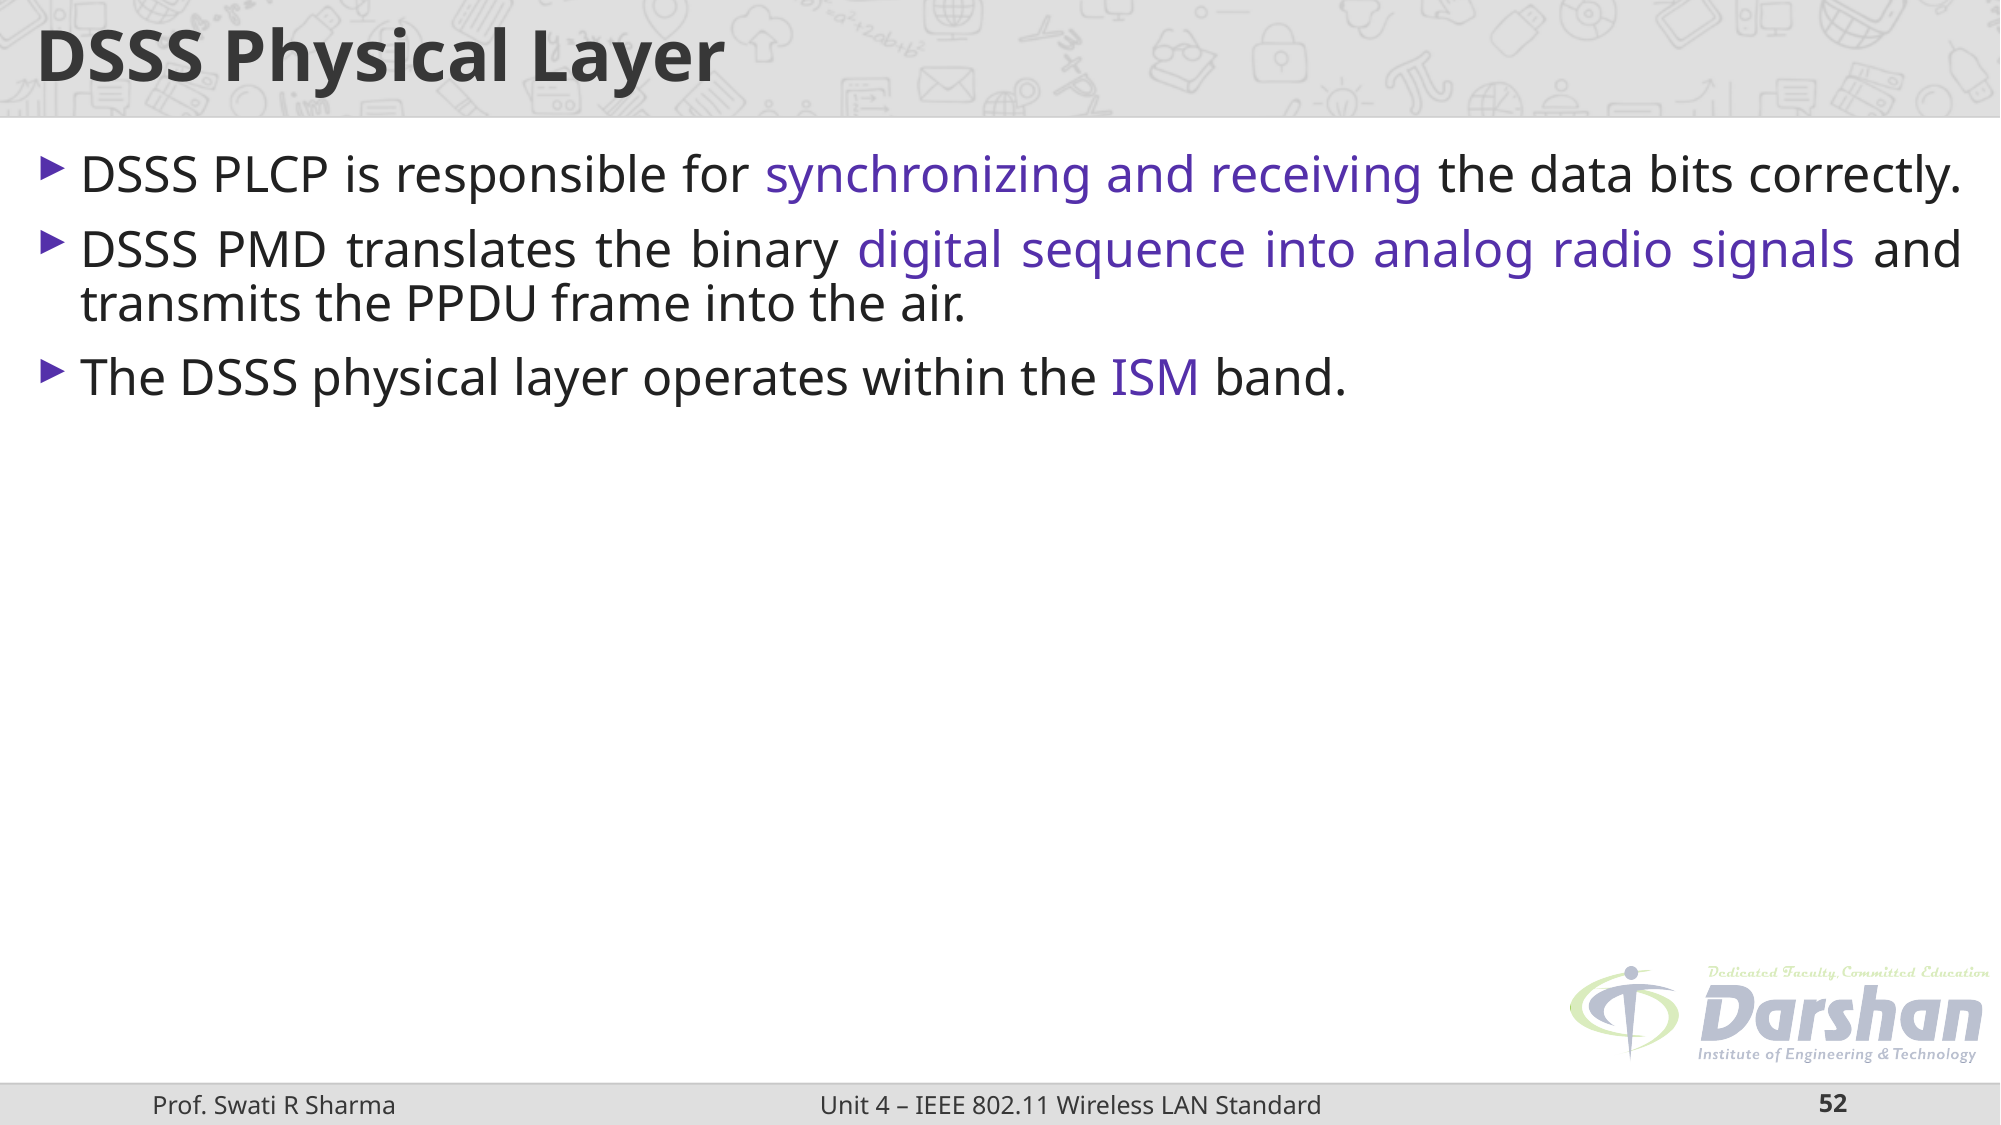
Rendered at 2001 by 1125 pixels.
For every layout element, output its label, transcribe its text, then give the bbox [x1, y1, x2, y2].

list DSSS PLCP is responsible for synchronizing and receiving the data bits correctly. DSSS PMD translates the binary digital sequence into analog radio signals and transmits the PPDU frame into the air. The DSSS physical layer operates within the ISM band. [21, 141, 1979, 1059]
title DSSS Physical Layer [0, 0, 2000, 117]
text_box Addresses: Number and meaning of address fields depend on context Types include source, destination, transmitting station, and receiving station [1570, 966, 1990, 1063]
